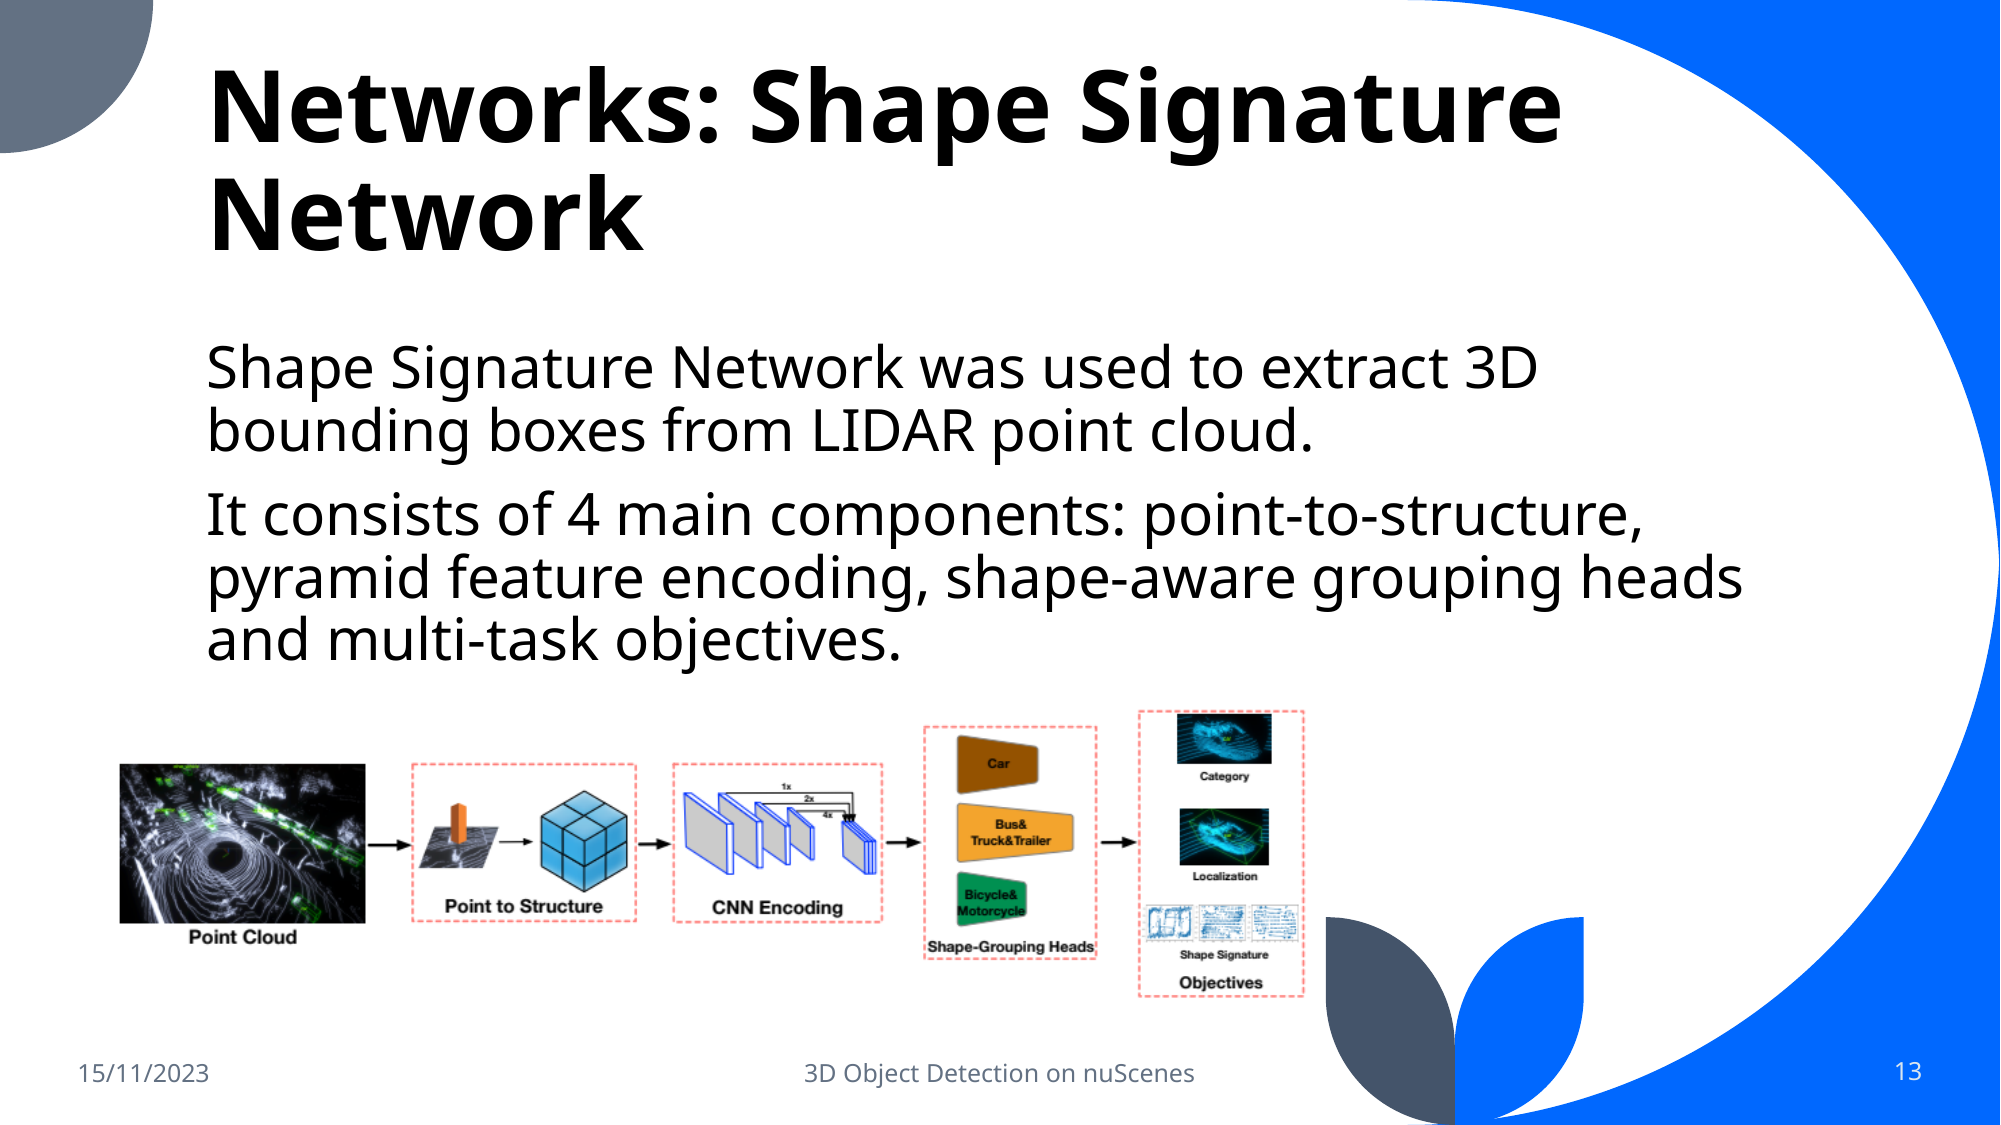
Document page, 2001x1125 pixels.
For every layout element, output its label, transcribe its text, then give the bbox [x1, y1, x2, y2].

picture [78, 707, 1315, 1004]
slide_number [62, 1042, 513, 1103]
list Shape Signature Network was used to extract 3D bounding boxes from LIDAR point cloud. It consists of 4 main components: point-to-structure, pyramid feature encoding, shape-aware grouping heads and multi-task objectives. [191, 330, 1796, 748]
footer 3D Object Detection on nuScenes [662, 1042, 1338, 1103]
slide_number 13 [1665, 1042, 1938, 1103]
title Networks: Shape Signature Network [191, 22, 1828, 280]
